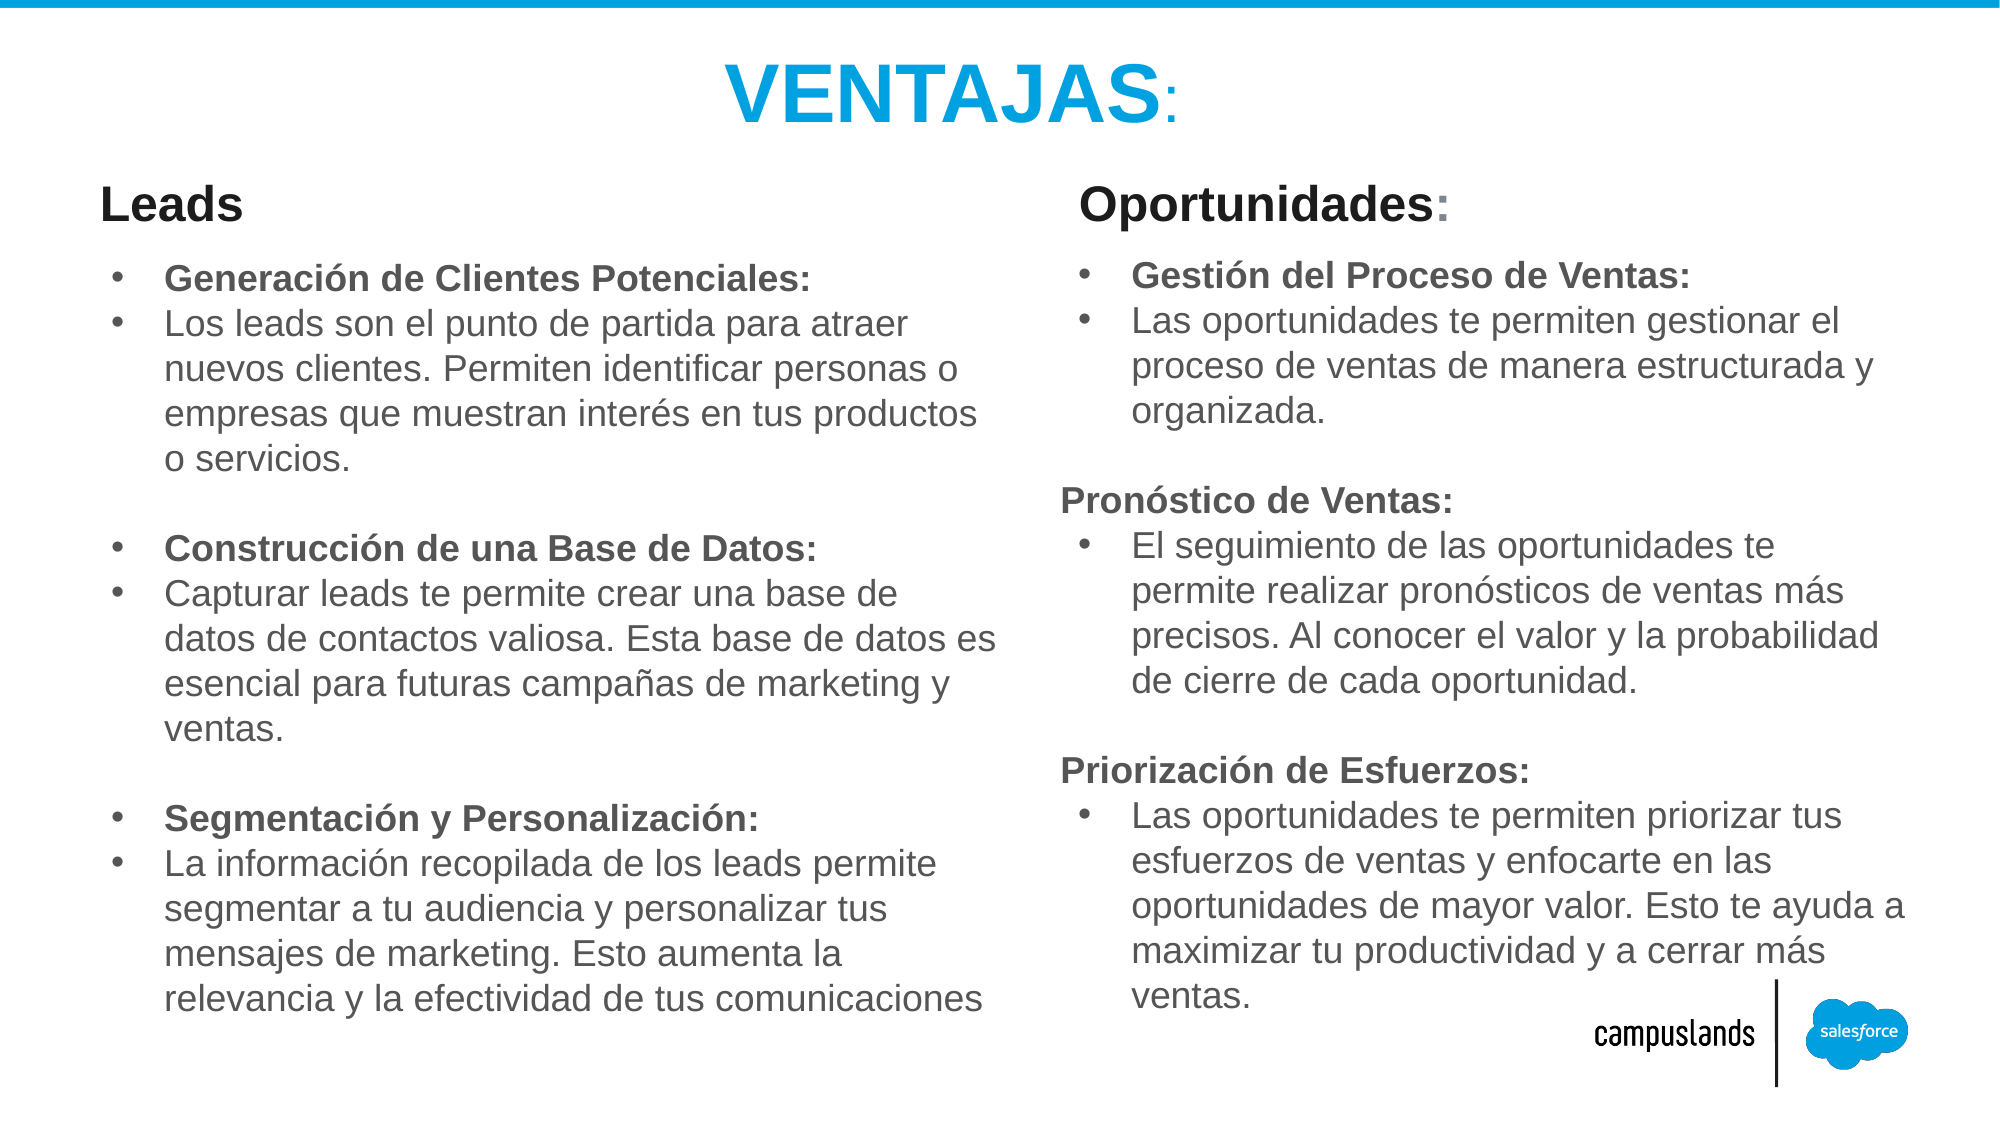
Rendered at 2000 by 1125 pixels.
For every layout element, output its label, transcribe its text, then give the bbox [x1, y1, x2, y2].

picture [1329, 833, 2000, 1125]
text_box Oportunidades: [1078, 171, 1887, 232]
list Gestión del Proceso de Ventas: Las oportunidades te permiten gestionar el proceso de ventas de manera estructurada y organizada. Pronóstico de Ventas: El seguimiento de las oportunidades te permite realizar pronósticos de ventas más precisos. Al conocer el valor y la probabilidad de cierre de cada oportunidad. Priorización de Esfuerzos: Las oportunidades te permiten priorizar tus esfuerzos de ventas y enfocarte en las oportunidades de mayor valor. Esto te ayuda a maximizar tu productividad y a cerrar más ventas. [1060, 243, 1906, 1024]
list Leads [99, 171, 908, 810]
title VENTAJAS: [93, 10, 1812, 142]
list Generación de Clientes Potenciales: Los leads son el punto de partida para atraer nuevos clientes. Permiten identificar personas o empresas que muestran interés en tus productos o servicios. Construcción de una Base de Datos: Capturar leads te permite crear una base de datos de contactos valiosa. Esta base de datos es esencial para futuras campañas de marketing y ventas. Segmentación y Personalización: La información recopilada de los leads permite segmentar a tu audiencia y personalizar tus mensajes de marketing. Esto aumenta la relevancia y la efectividad de tus comunicaciones [93, 246, 1000, 1072]
